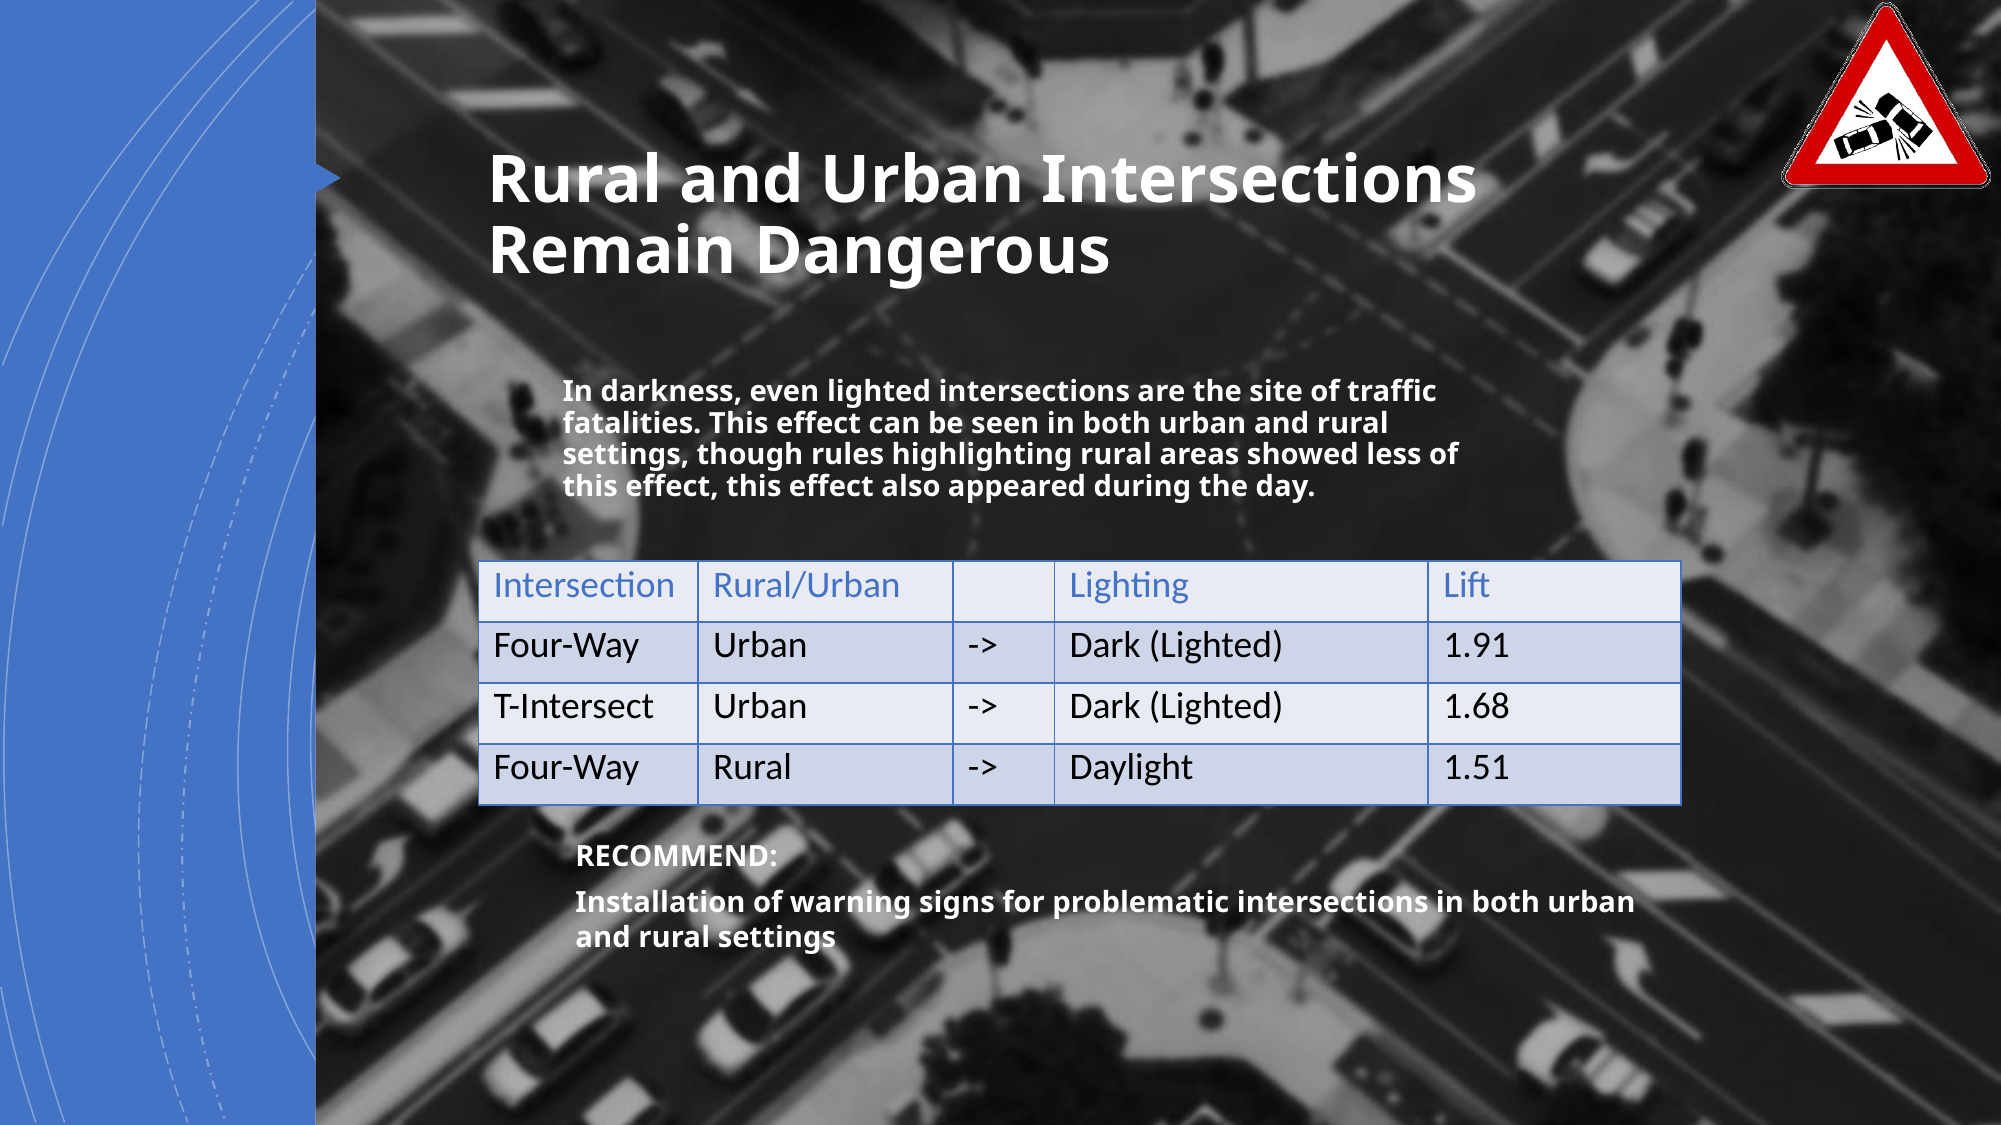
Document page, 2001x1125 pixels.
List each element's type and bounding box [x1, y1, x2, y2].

text_box [0, 0, 315, 1125]
picture [315, 0, 2001, 1125]
